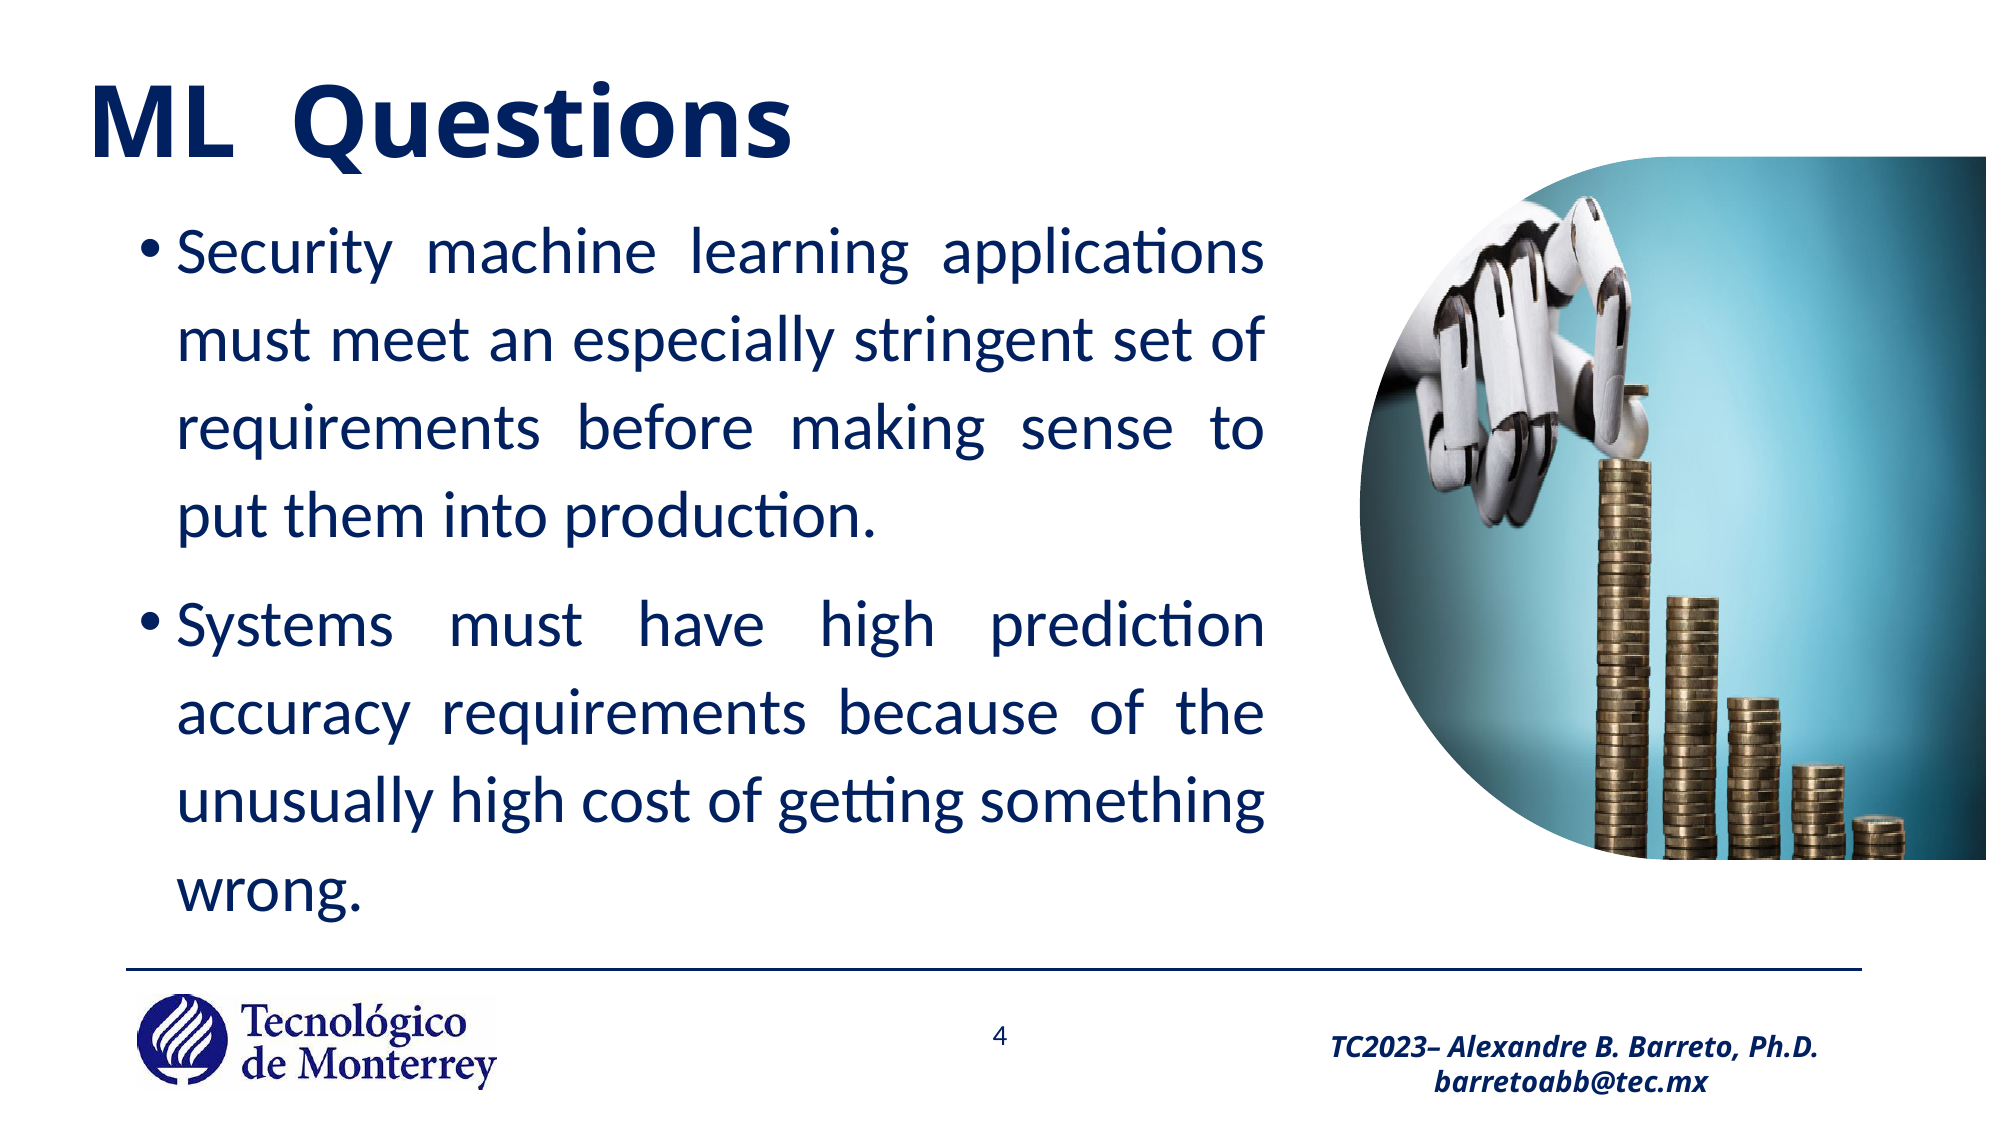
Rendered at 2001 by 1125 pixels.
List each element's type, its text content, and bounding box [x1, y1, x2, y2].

title ML Questions [71, 16, 1797, 235]
picture [137, 994, 497, 1090]
picture [1359, 156, 1986, 860]
list Security machine learning applications must meet an especially stringent set of requirements before making sense to put them into production. Systems must have high prediction accuracy requirements because of the unusually high cost of getting something wrong. [123, 191, 1282, 934]
